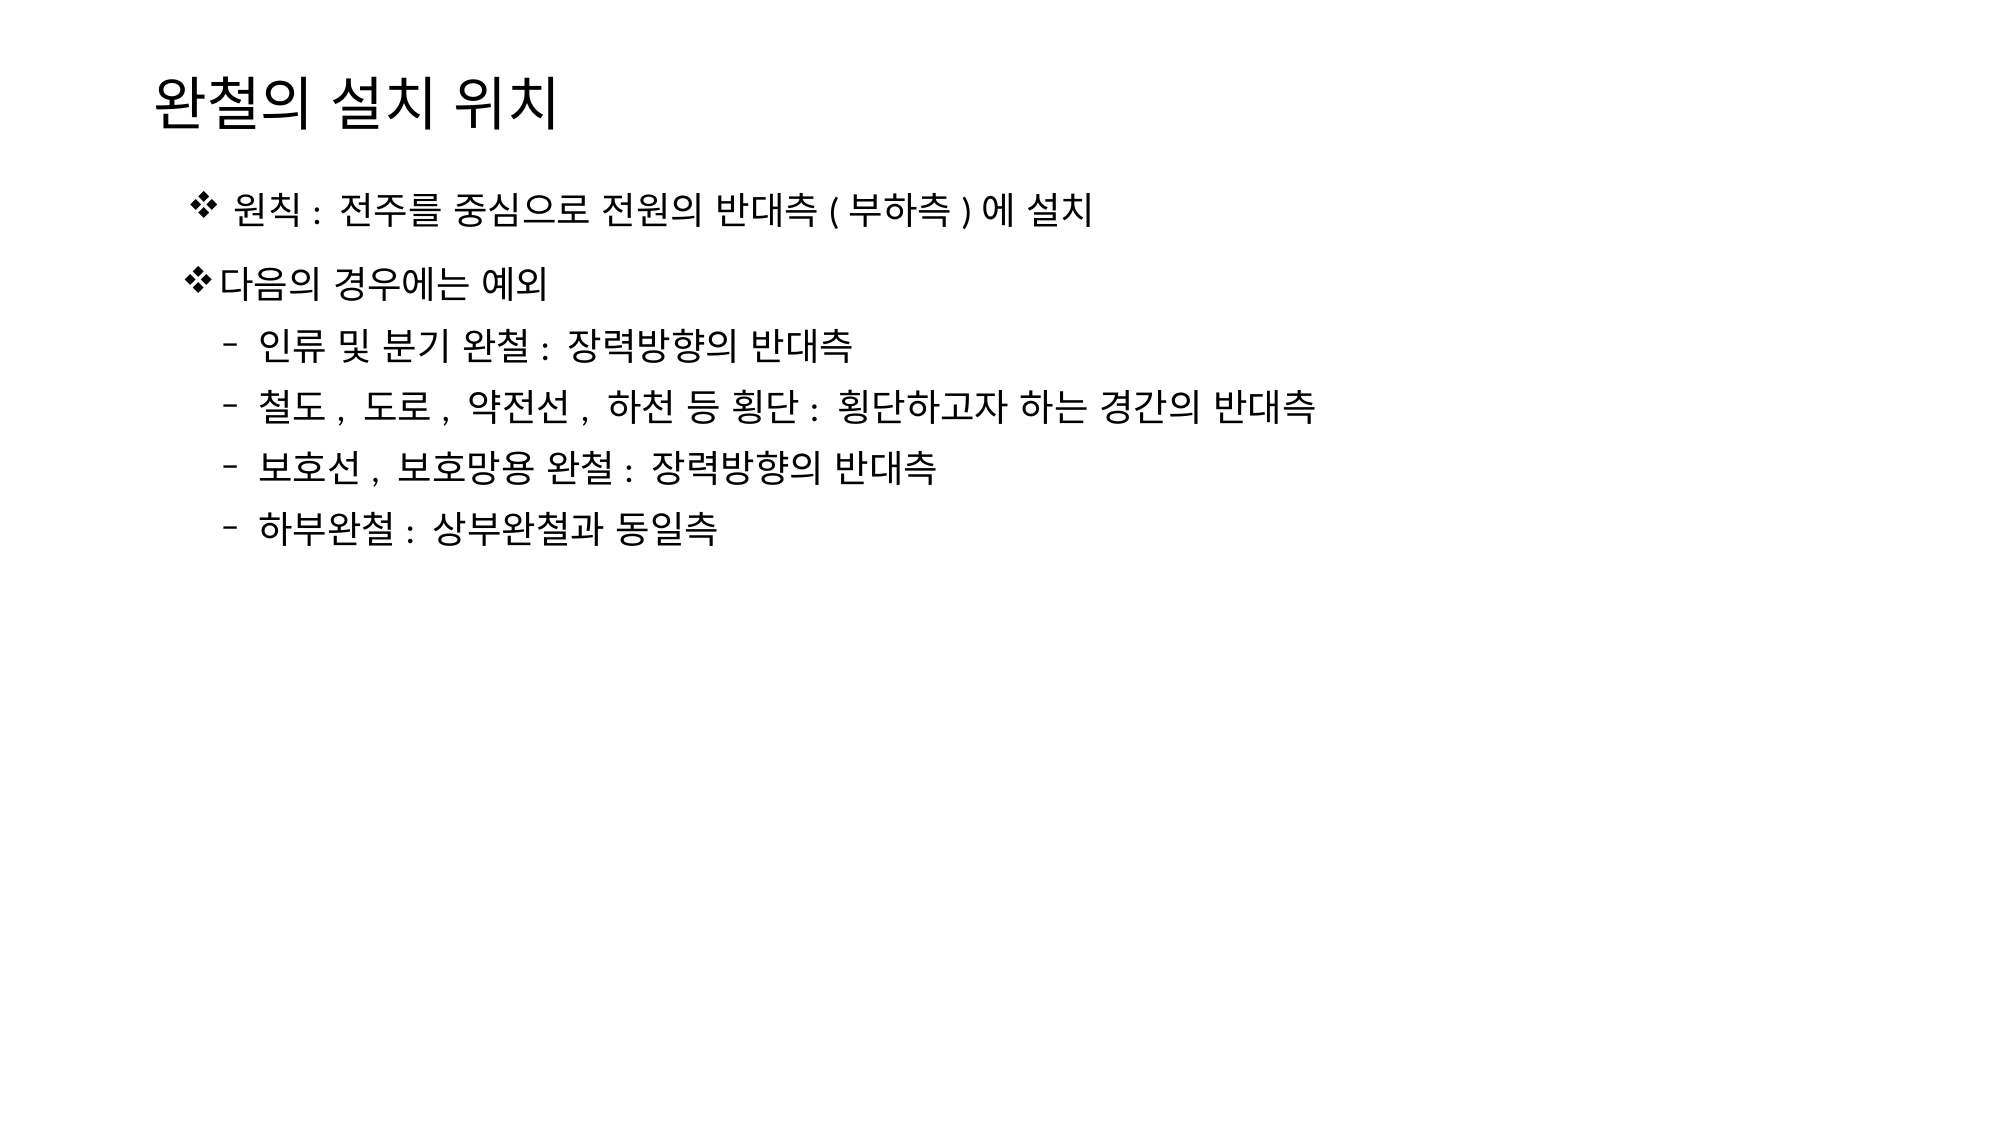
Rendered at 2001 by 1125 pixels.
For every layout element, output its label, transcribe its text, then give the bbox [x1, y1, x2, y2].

title 완철의 설치 위치 [138, 52, 1864, 162]
text_box 원칙: 전주를 중심으로 전원의 반대측(부하측)에 설치 [172, 179, 1111, 240]
list 다음의 경우에는 예외 인류 및 분기 완철: 장력방향의 반대측 철도, 도로, 약전선, 하천 등 횡단: 횡단하고자 하는 경간의 반대측 보호선, 보호망용 완철: 장력방향의 반대측 하부완철: 상부완철과 동일측 [166, 258, 1892, 716]
